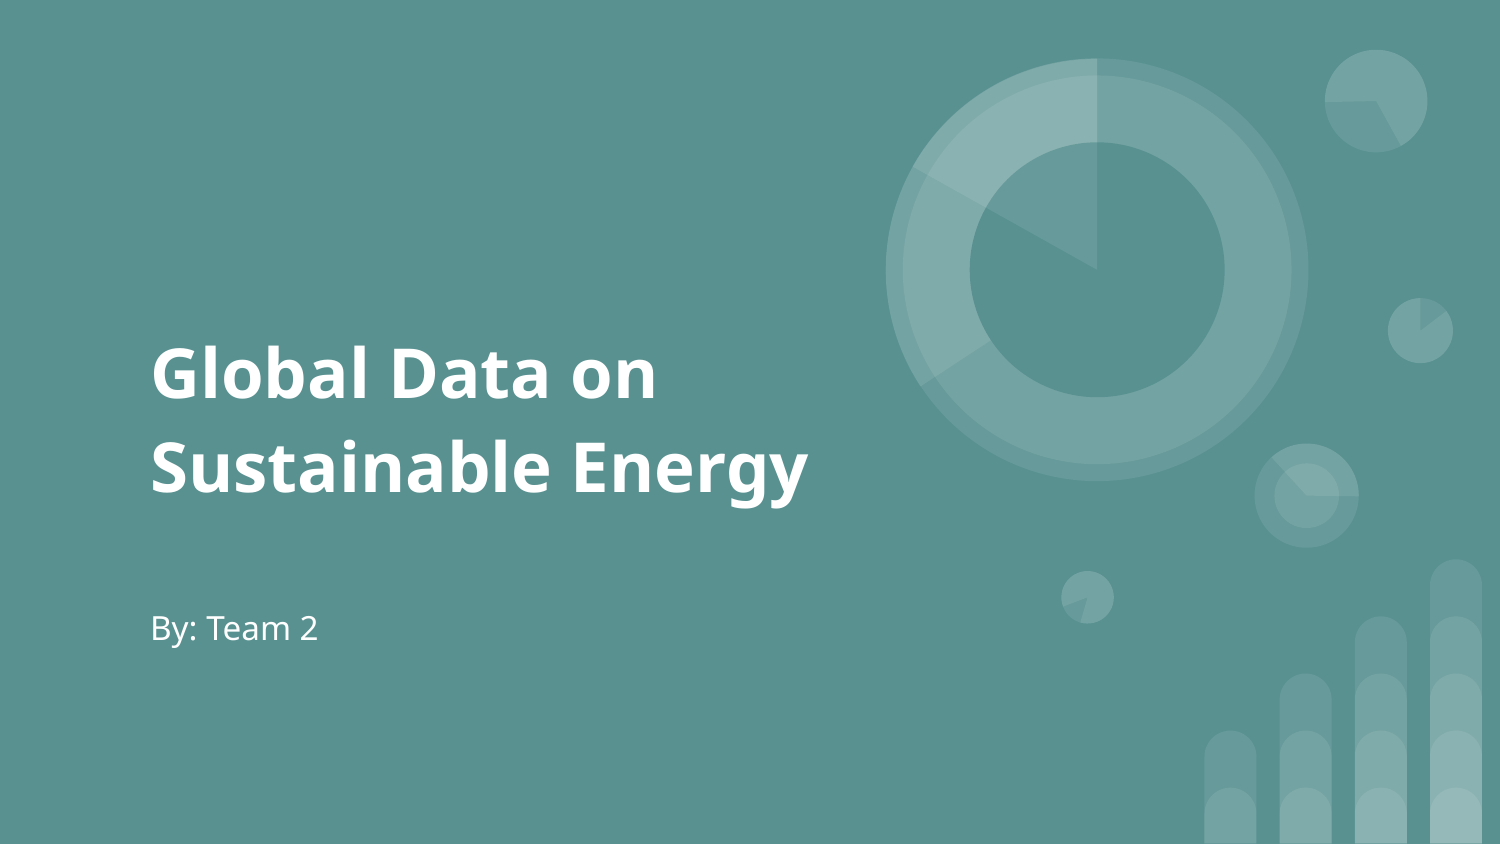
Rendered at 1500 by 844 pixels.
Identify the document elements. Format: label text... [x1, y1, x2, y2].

subtitle By: Team 2 [135, 589, 834, 704]
title Global Data on Sustainable Energy [135, 264, 834, 572]
